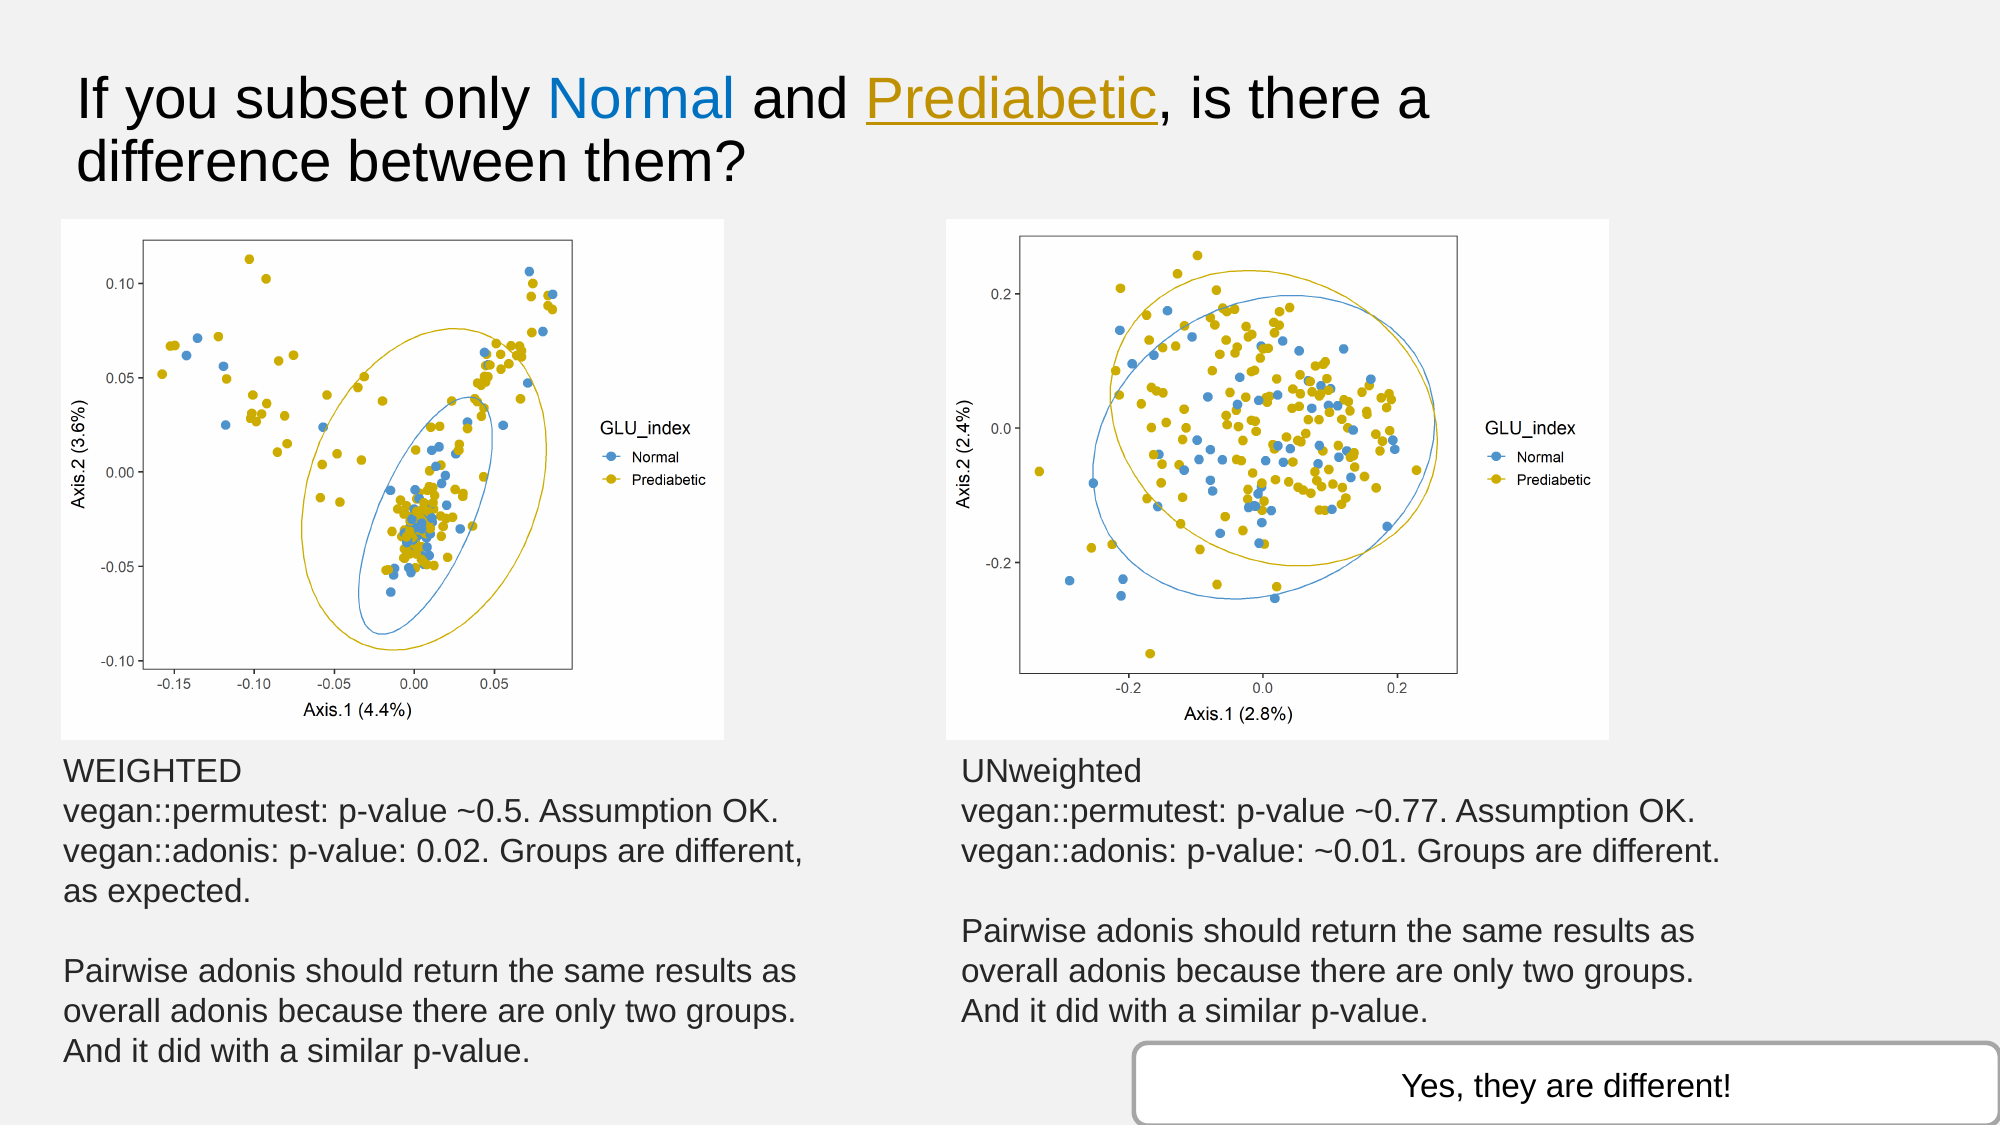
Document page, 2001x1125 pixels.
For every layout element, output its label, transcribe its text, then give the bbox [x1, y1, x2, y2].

text_box UNweighted vegan::permutest: p-value ~0.77. Assumption OK. vegan::adonis: p-value: ~0.01. Groups are different. Pairwise adonis should return the same results as overall adonis because there are only two groups. And it did with a similar p-value. [946, 742, 1766, 1037]
text_box WEIGHTED vegan::permutest: p-value ~0.5. Assumption OK. vegan::adonis: p-value: 0.02. Groups are different, as expected. Pairwise adonis should return the same results as overall adonis because there are only two groups. And it did with a similar p-value. [48, 742, 839, 1077]
title If you subset only Normal and Prediabetic, is there a difference between them? [61, 43, 1492, 220]
picture [946, 219, 1609, 740]
picture [61, 219, 724, 740]
text_box Yes, they are different! [1132, 1041, 2000, 1125]
